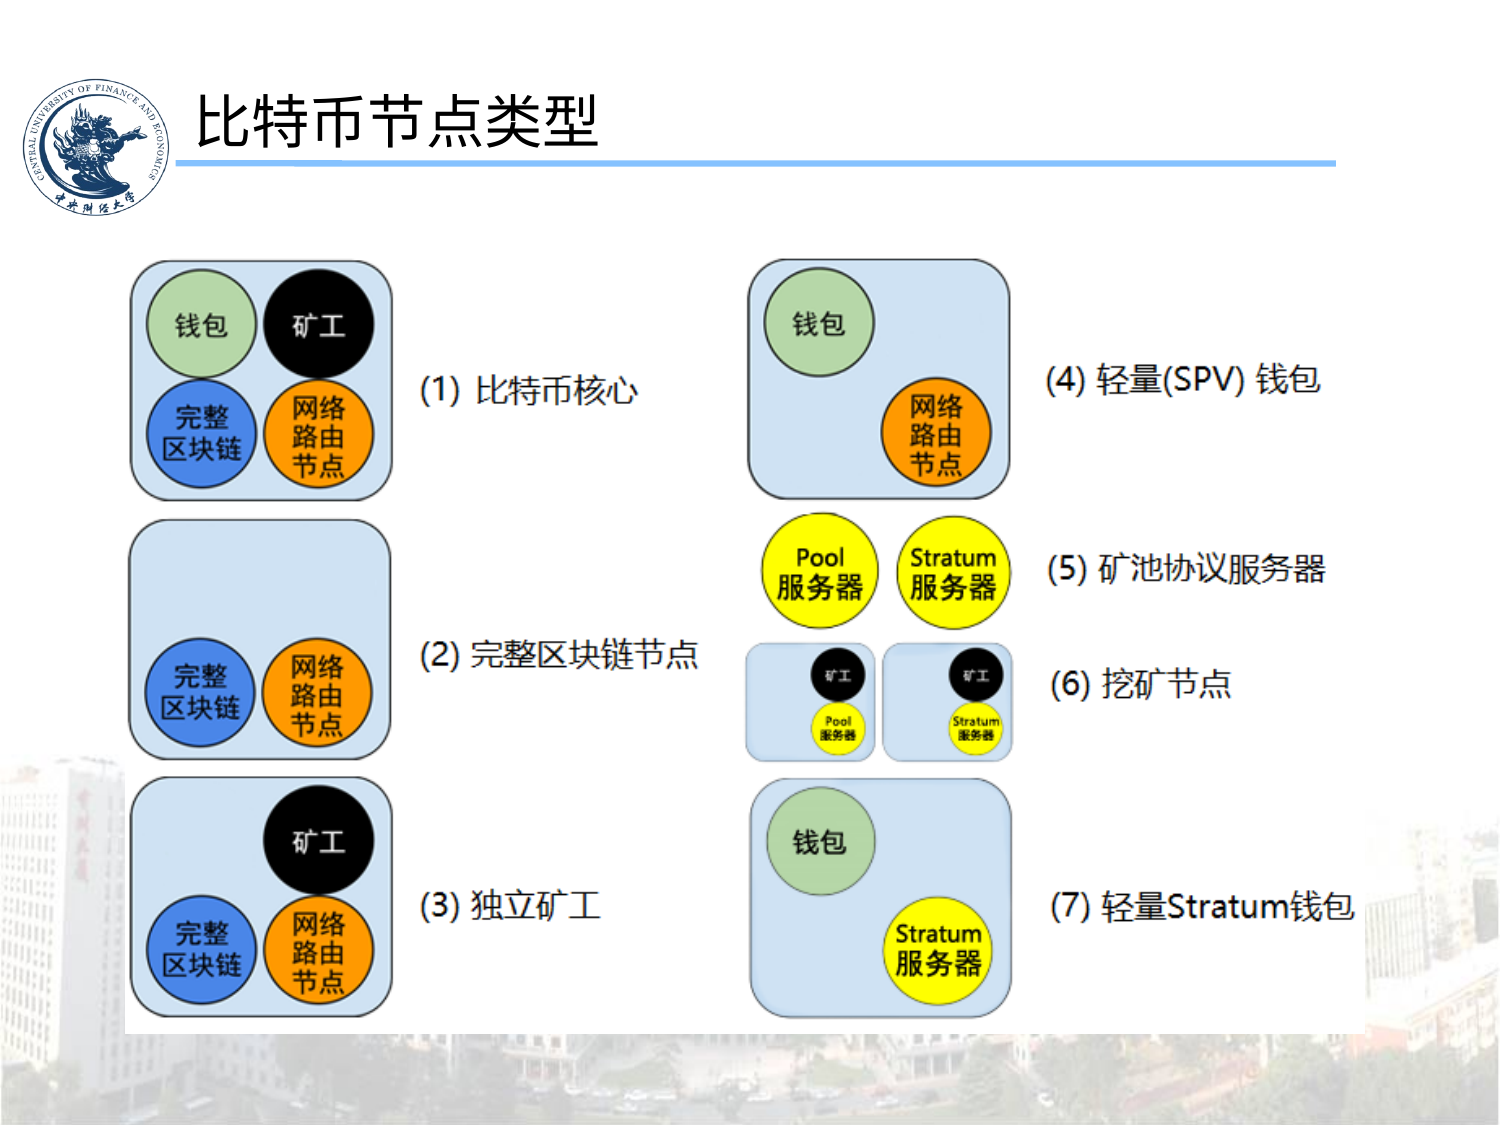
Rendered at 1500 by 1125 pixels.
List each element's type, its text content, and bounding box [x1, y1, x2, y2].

text_box 比特币节点类型 [178, 78, 616, 163]
picture [0, 46, 1500, 1125]
